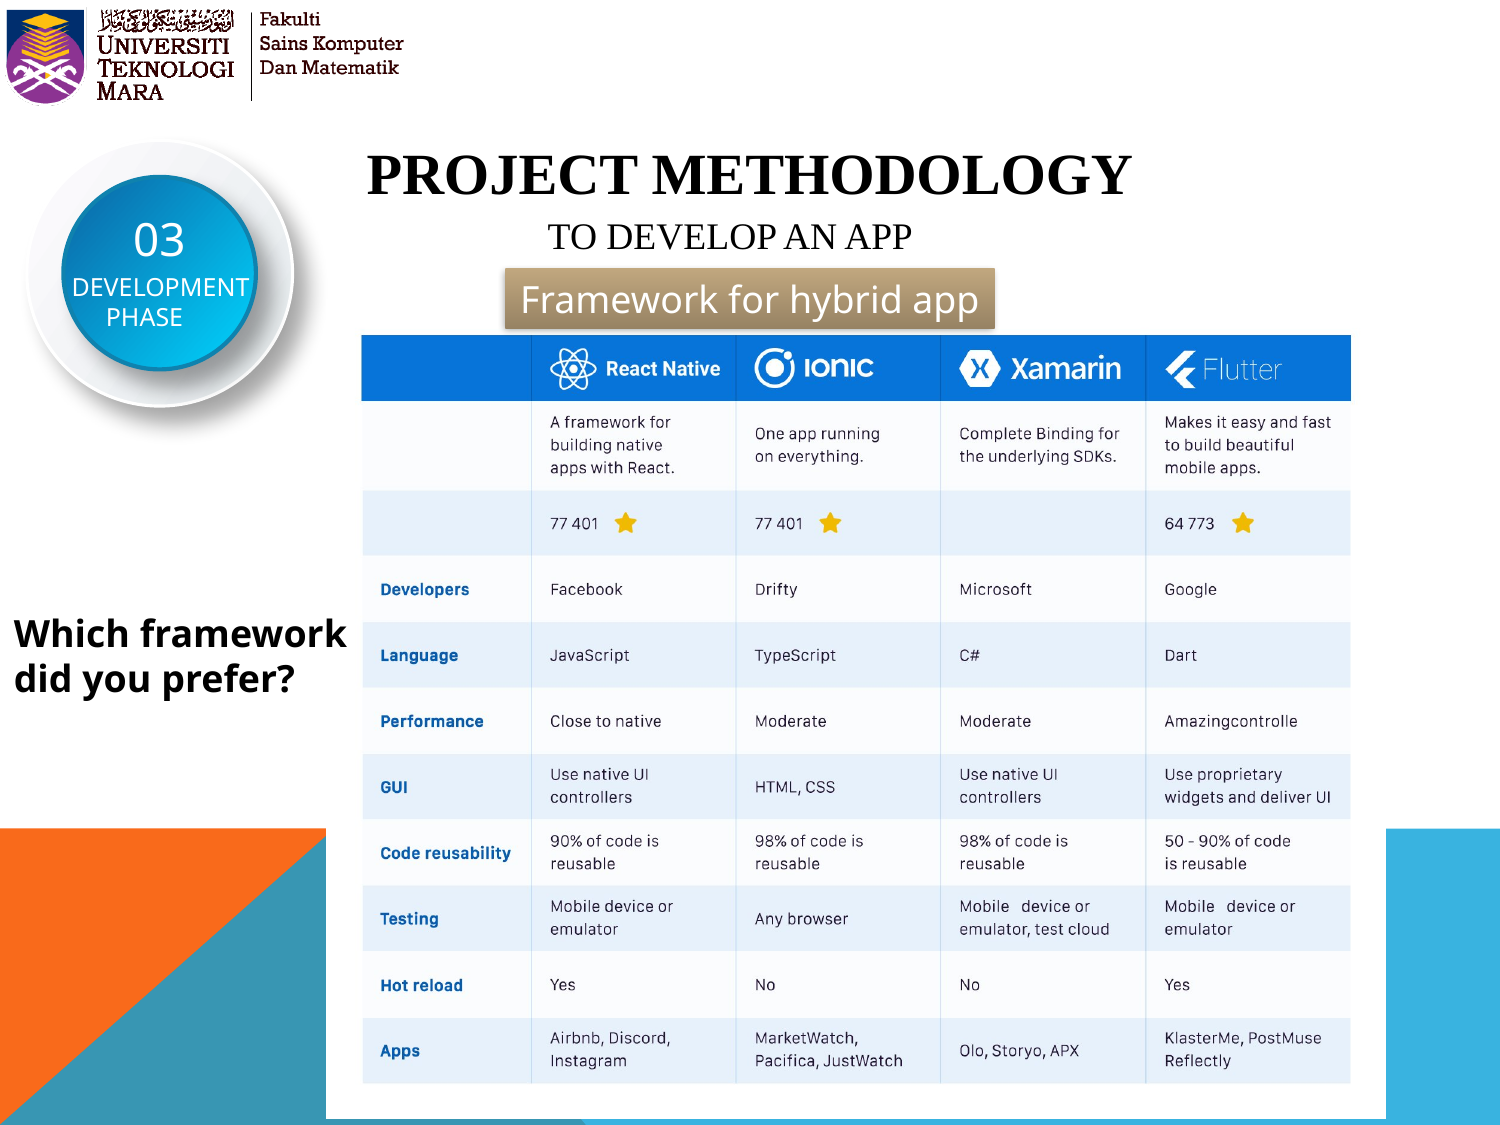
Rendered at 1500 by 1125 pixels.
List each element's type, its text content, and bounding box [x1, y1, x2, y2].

picture [325, 299, 1387, 1119]
text_box TO DEVELOP AN APP [533, 204, 928, 265]
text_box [6, 119, 314, 427]
picture [1, 6, 408, 106]
text_box Which framework did you prefer? [0, 602, 320, 708]
text_box Framework for hybrid app [505, 268, 995, 298]
text_box PROJECT METHODOLOGY [314, 119, 1367, 293]
